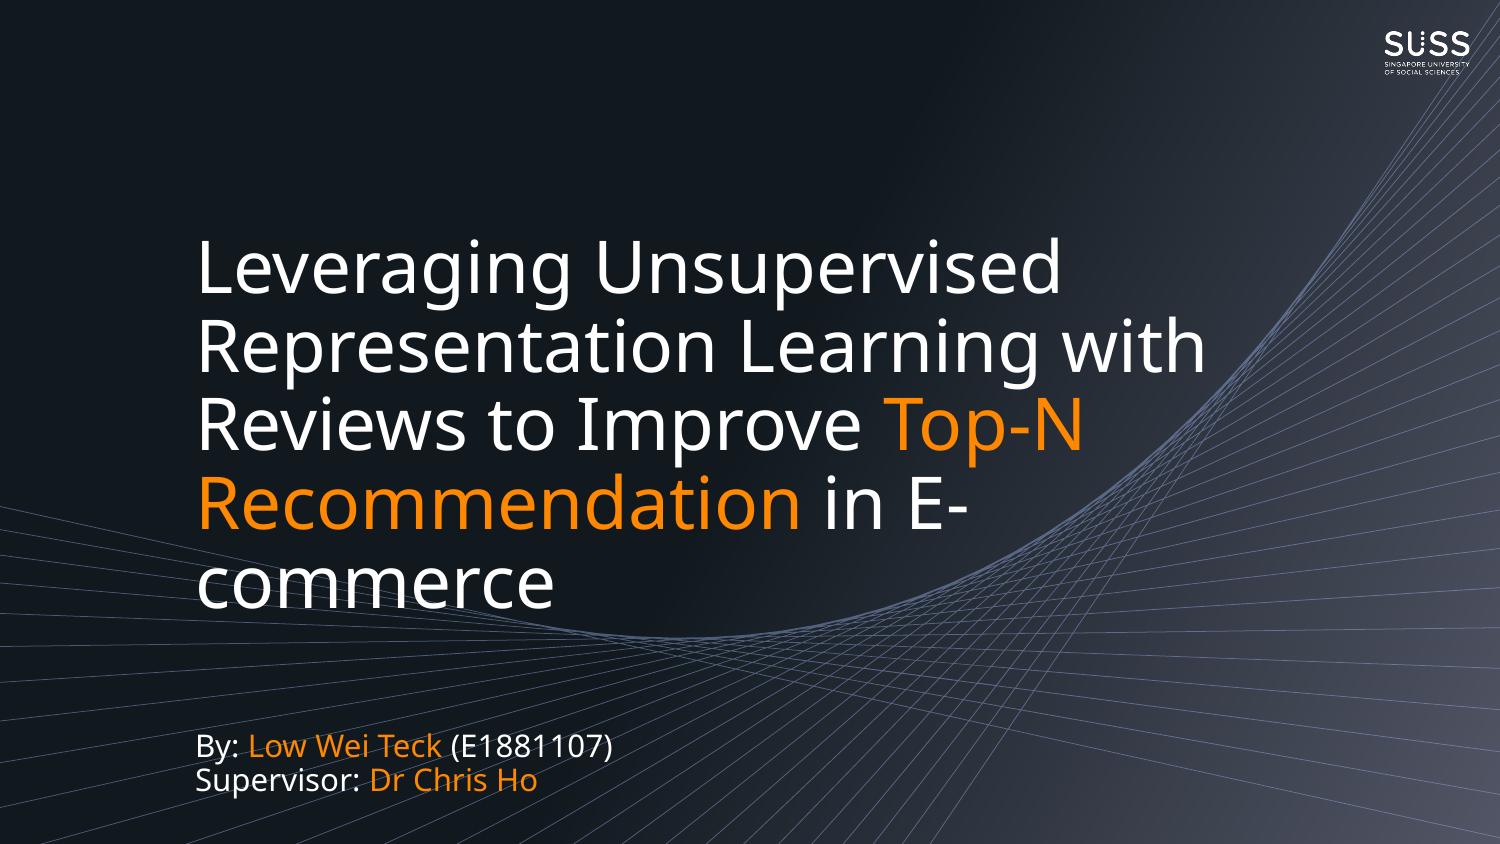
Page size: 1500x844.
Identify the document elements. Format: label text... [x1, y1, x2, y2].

text_box By: Low Wei Teck (E1881107) Supervisor: Dr Chris Ho [194, 704, 1305, 798]
title Leveraging Unsupervised Representation Learning with Reviews to Improve Top-N Recommendation in E-commerce [195, 347, 1305, 625]
picture [1354, 0, 1500, 99]
